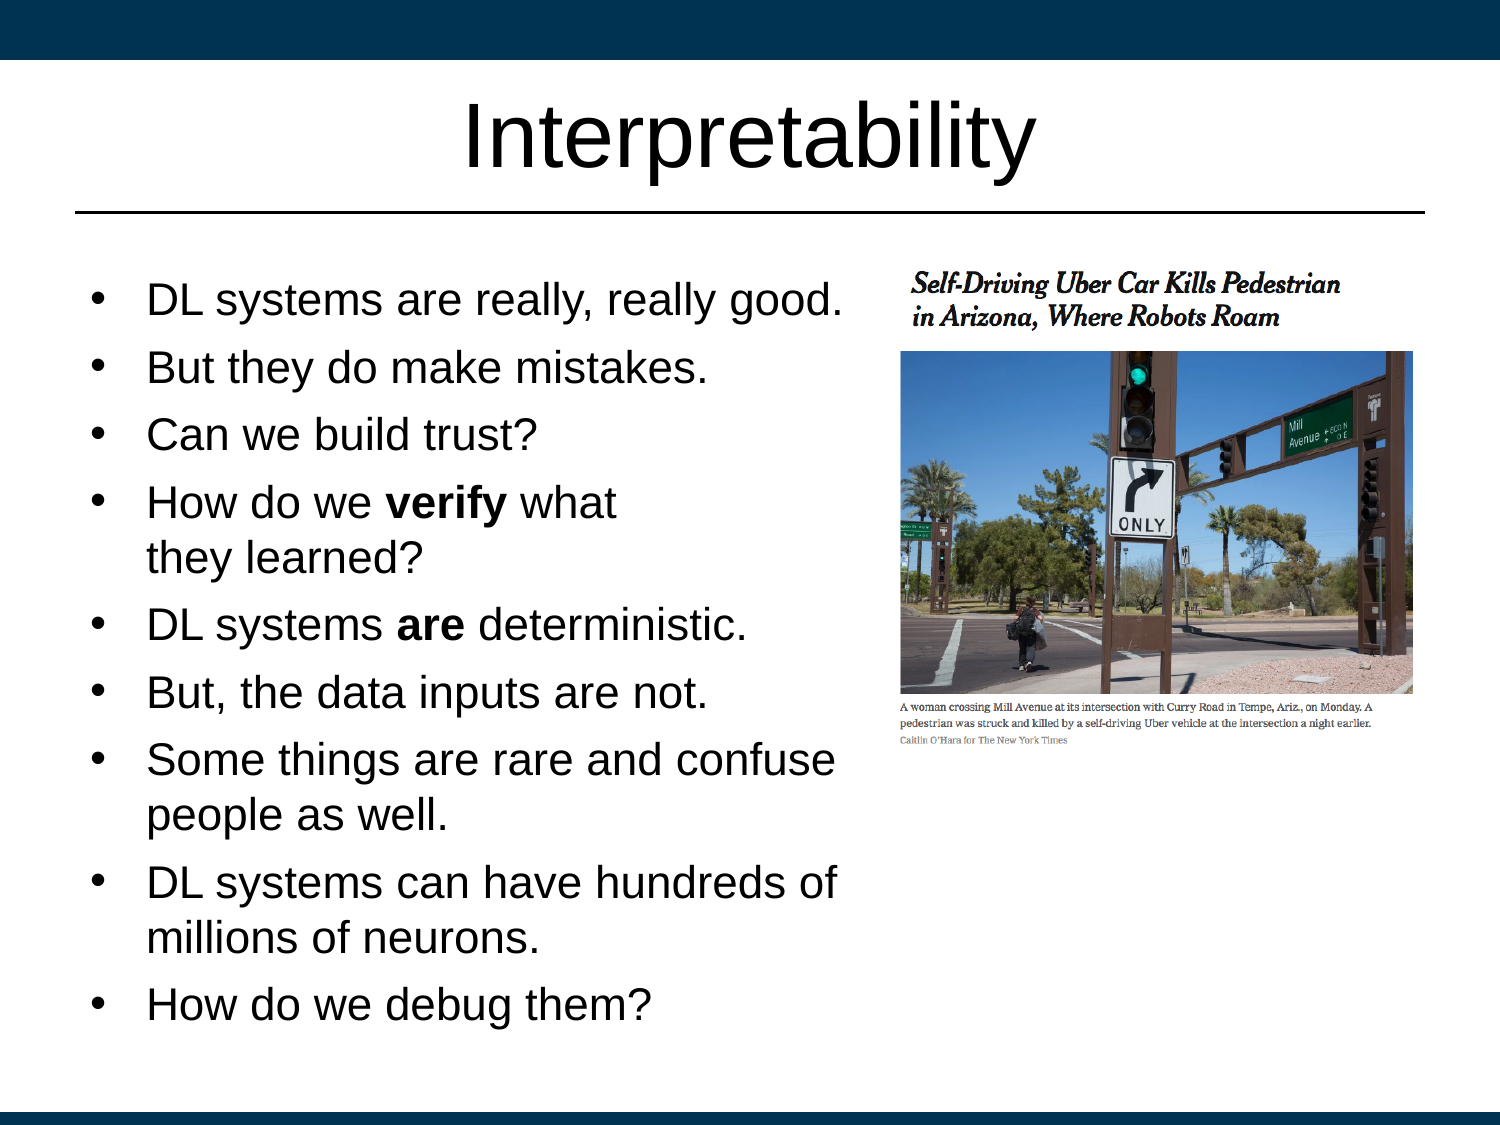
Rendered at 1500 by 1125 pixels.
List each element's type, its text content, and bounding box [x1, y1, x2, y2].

picture [887, 262, 1426, 752]
title Interpretability [75, 37, 1425, 225]
list DL systems are really, really good. But they do make mistakes. Can we build trust? How do we verify what they learned? DL systems are deterministic. But, the data inputs are not. Some things are rare and confuse people as well. DL systems can have hundreds of millions of neurons. How do we debug them? [75, 262, 863, 1005]
